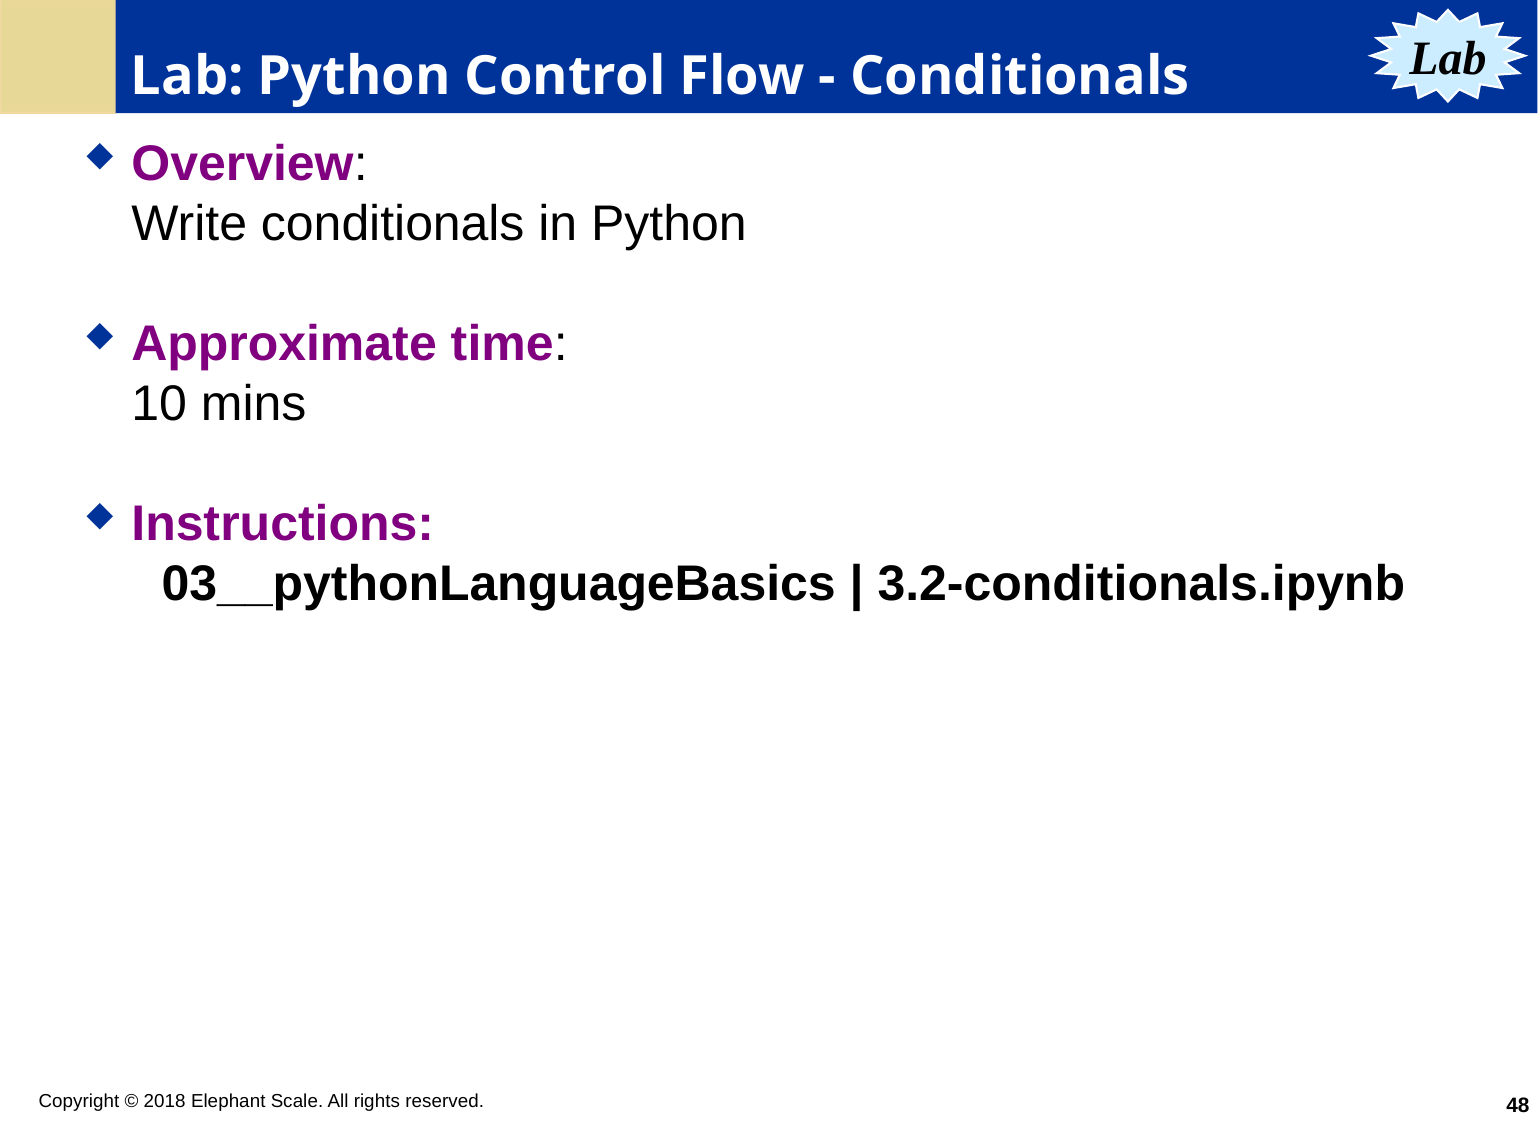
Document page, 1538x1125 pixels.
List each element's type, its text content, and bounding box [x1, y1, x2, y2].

title Lab: Python Control Flow - Conditionals [115, 0, 1538, 114]
slide_number 48 [1439, 1079, 1530, 1117]
footer Copyright © 2018 Elephant Scale. All rights reserved. [38, 1088, 932, 1112]
picture [0, 0, 115, 114]
list Overview: Write conditionals in Python Approximate time: 10 mins Instructions: 03__pythonLanguageBasics | 3.2-conditionals.ipynb [68, 122, 1500, 1061]
text_box Lab [1370, 9, 1526, 102]
